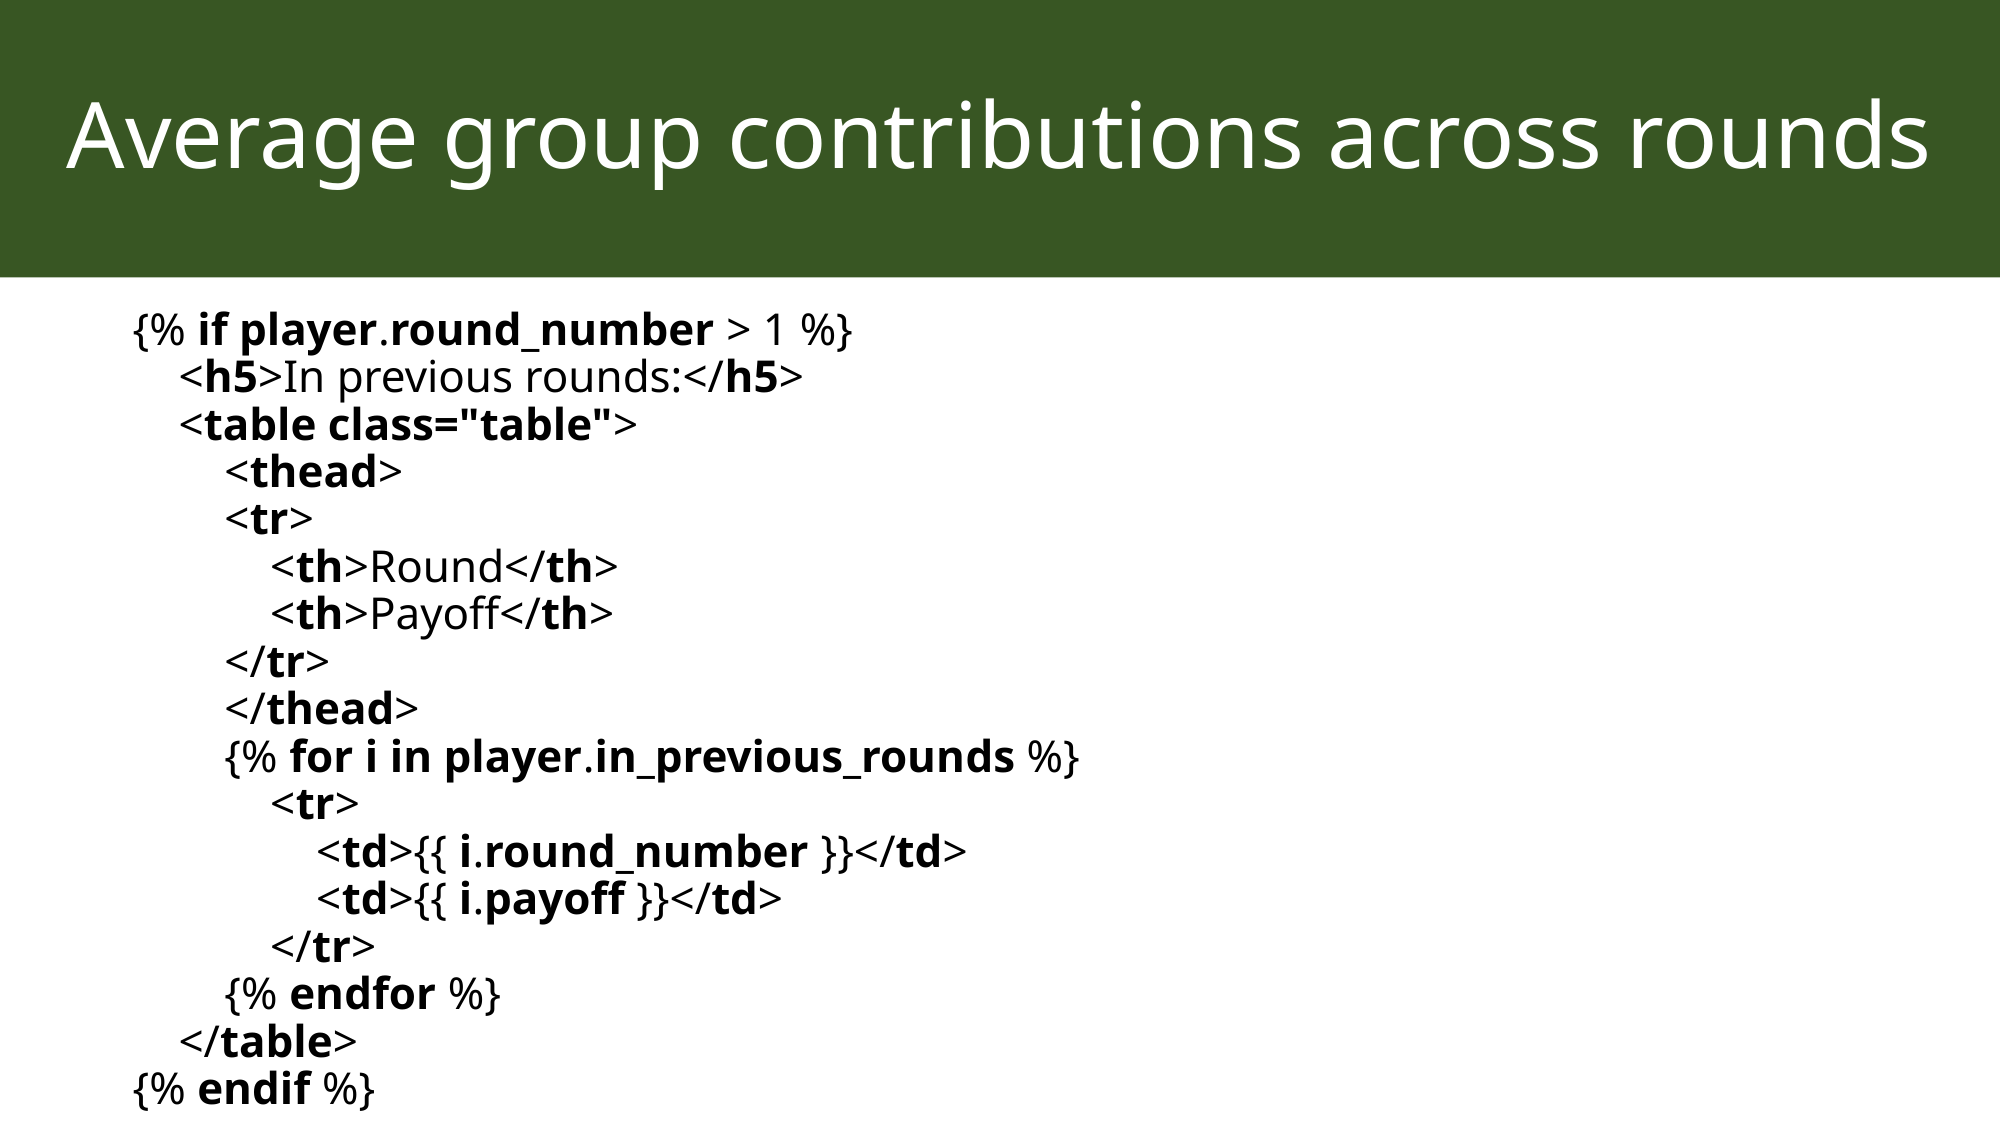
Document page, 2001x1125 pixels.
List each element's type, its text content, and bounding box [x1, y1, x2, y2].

title Average group contributions across rounds [0, 0, 2000, 278]
list {% if player.round_number > 1 %} <h5>In previous rounds:</h5> <table class="table"> <thead> <tr> <th>Round</th> <th>Payoff</th> </tr> </thead> {% for i in player.in_previous_rounds %} <tr> <td>{{ i.round_number }}</td> <td>{{ i.payoff }}</td> </tr> {% endfor %} </table> {% endif %} [0, 299, 2000, 1125]
